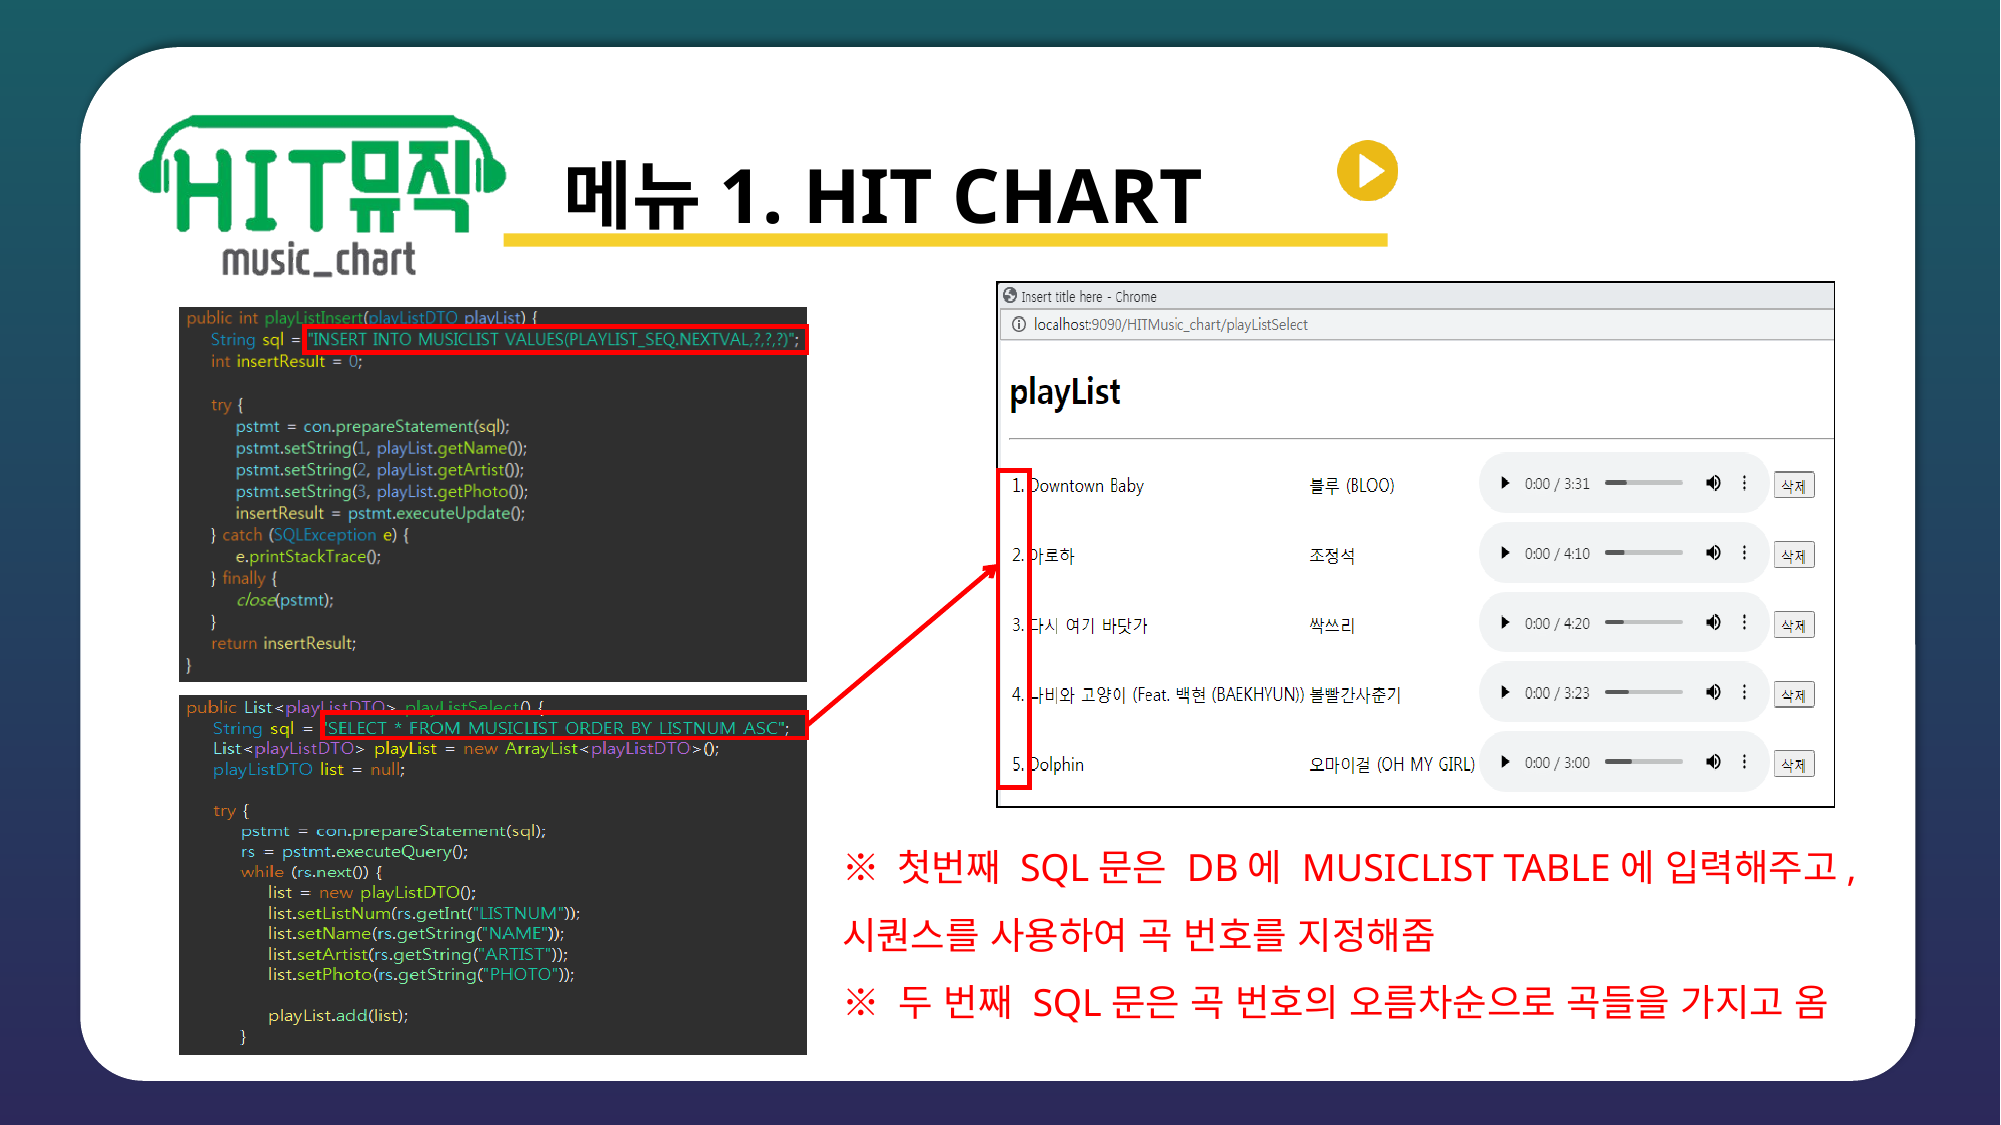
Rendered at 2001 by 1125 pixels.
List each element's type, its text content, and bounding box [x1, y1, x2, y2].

picture [1337, 140, 1398, 201]
picture [104, 79, 808, 682]
picture [179, 695, 808, 1055]
text_box [0, 0, 2000, 1125]
text_box [540, 232, 1389, 248]
text_box [79, 46, 1917, 1082]
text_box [807, 563, 998, 726]
text_box 메뉴1. HIT CHART [548, 140, 1219, 232]
text_box ※ 첫번째 SQL문은 DB에 MUSICLIST TABLE에 입력해주고, 시퀀스를 사용하여 곡 번호를 지정해줌 ※ 두 번째 SQL문은 곡 번호의 오름차순으로 곡들을 가지고 옴 [827, 814, 1908, 1032]
picture [997, 282, 1834, 807]
